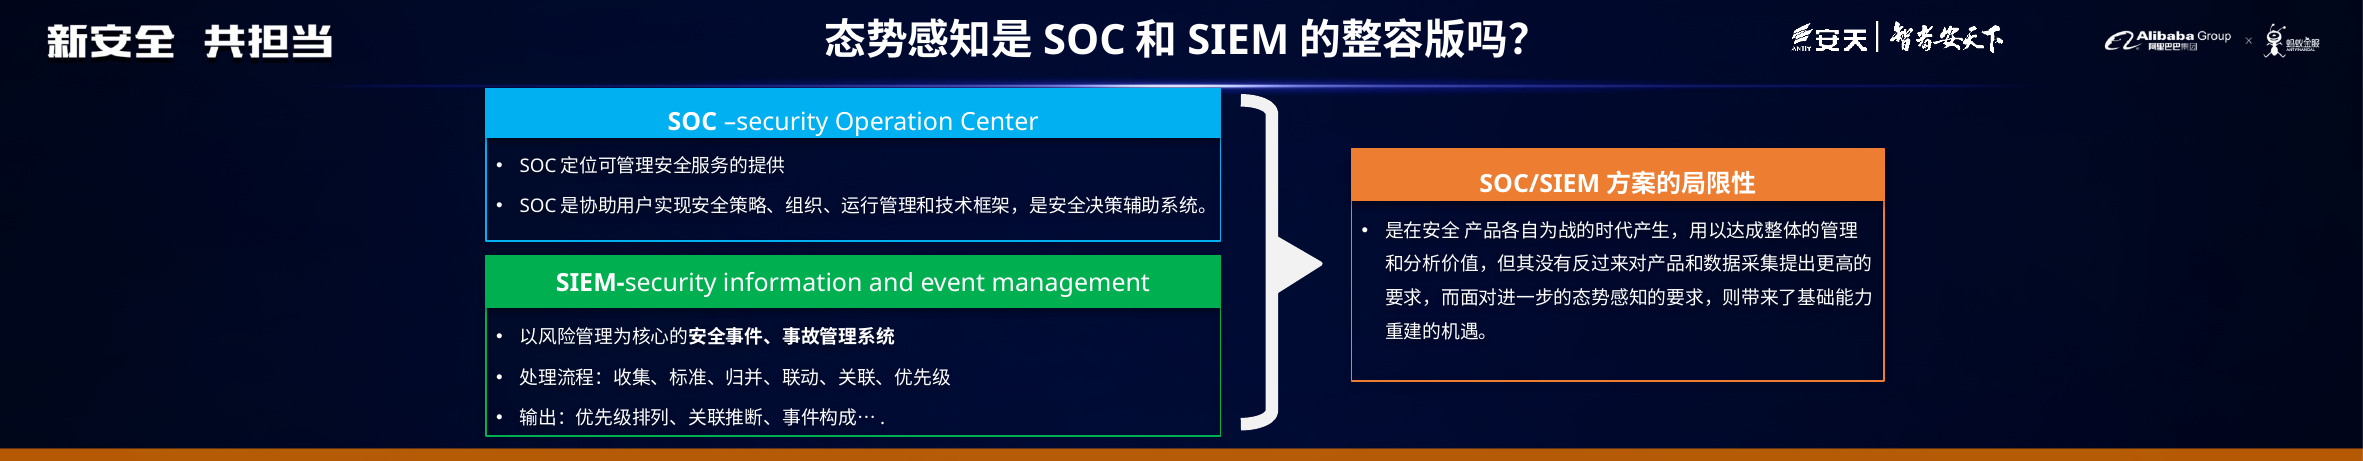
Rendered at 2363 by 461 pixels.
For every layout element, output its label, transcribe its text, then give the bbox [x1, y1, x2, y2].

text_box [485, 88, 1221, 242]
title 态势感知是SOC和SIEM的整容版吗？ [389, 0, 1985, 77]
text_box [485, 255, 1221, 437]
picture [0, 0, 2363, 461]
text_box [1240, 100, 1321, 425]
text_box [1351, 148, 1885, 382]
